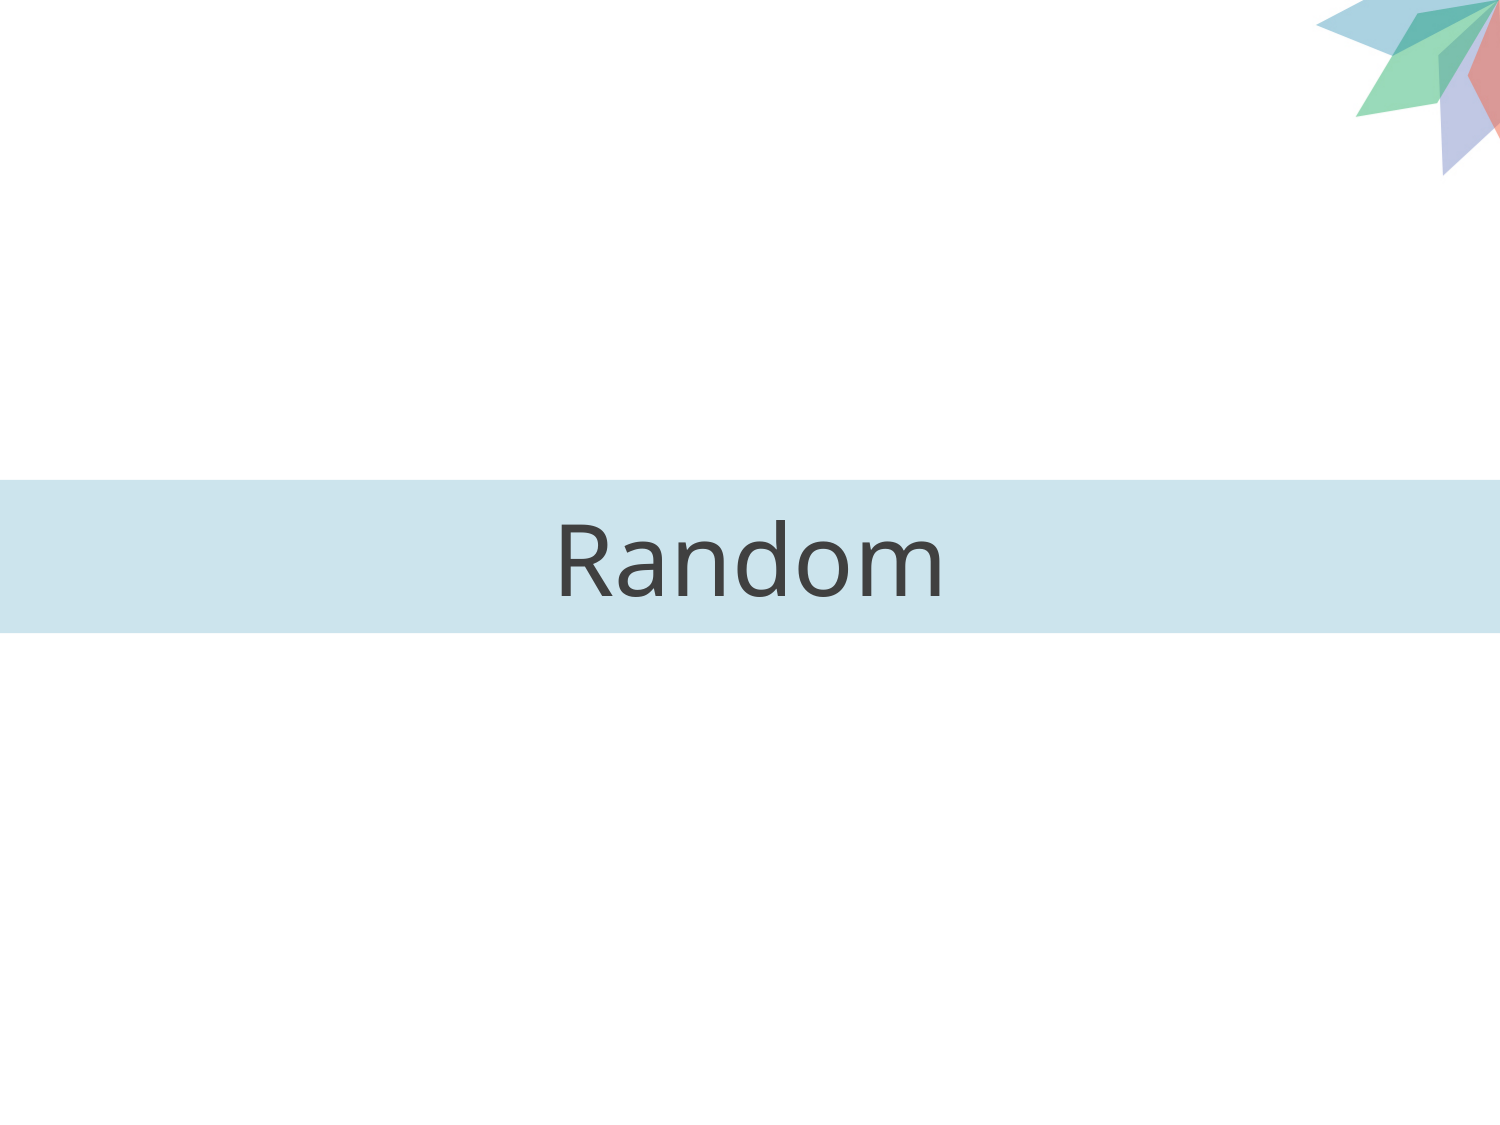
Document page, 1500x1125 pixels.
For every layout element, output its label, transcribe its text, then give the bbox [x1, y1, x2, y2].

text_box [0, 478, 76, 635]
list Random [76, 477, 1424, 636]
text_box [1424, 478, 1500, 635]
picture [0, 0, 1500, 478]
picture [0, 635, 1500, 1125]
